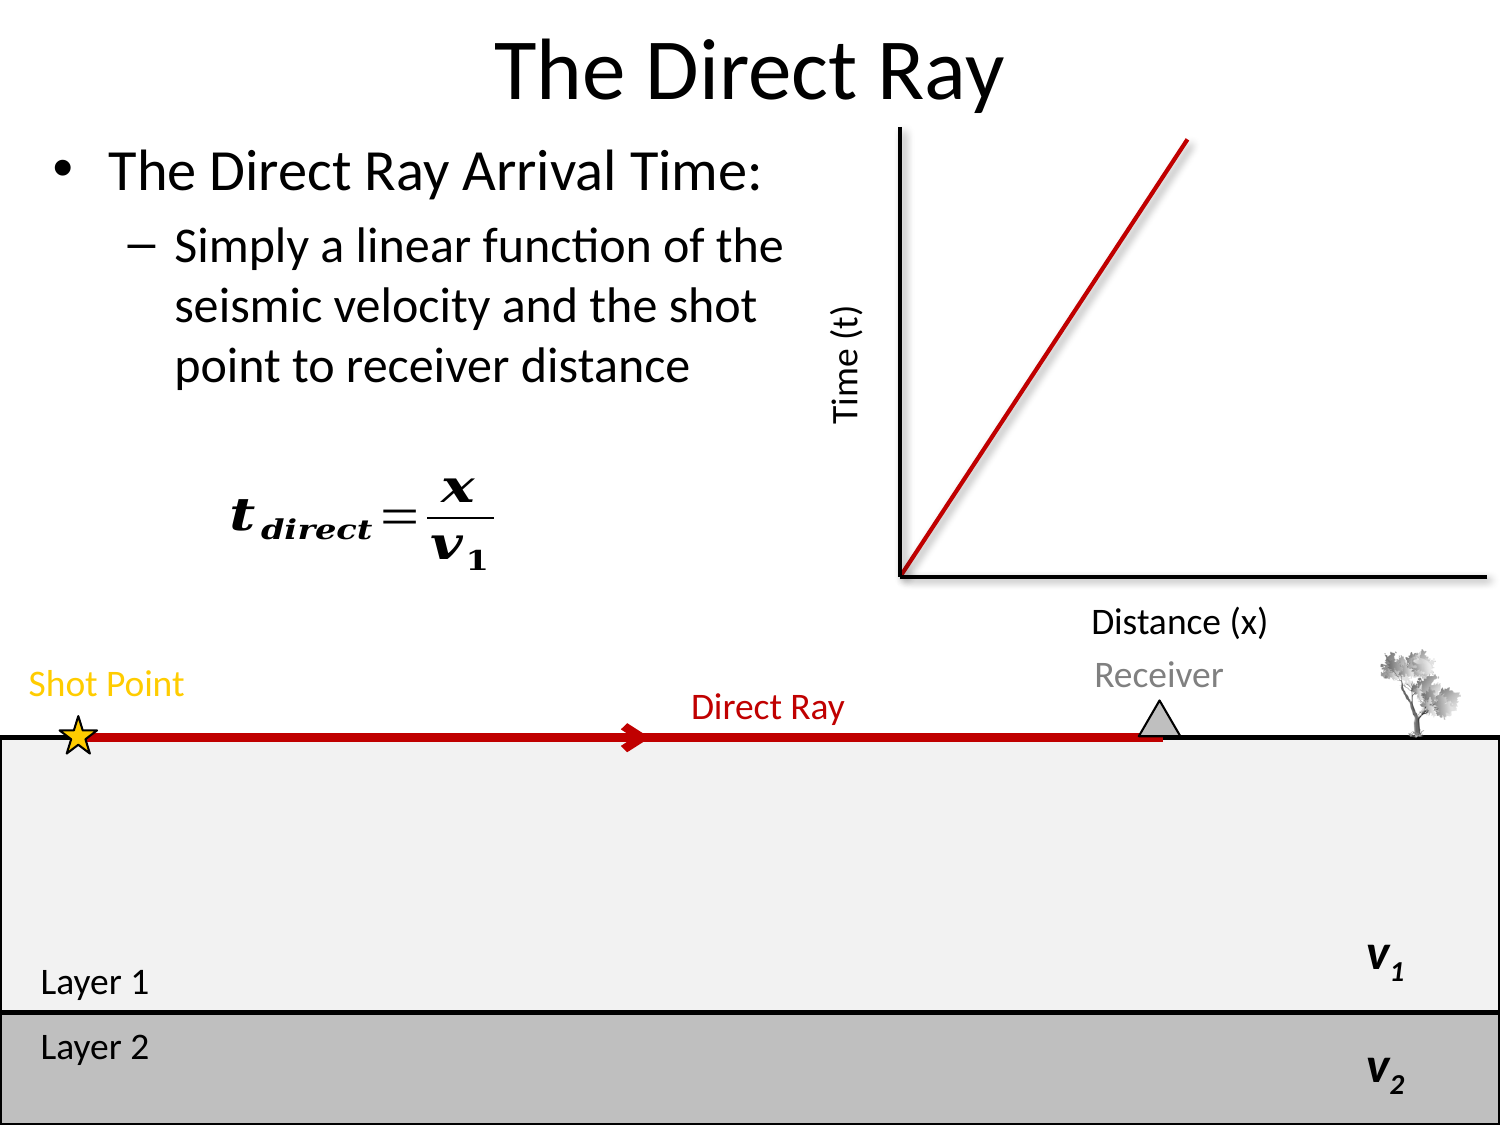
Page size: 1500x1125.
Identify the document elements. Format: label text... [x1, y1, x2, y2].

text_box [0, 1010, 1500, 1125]
text_box [0, 735, 1500, 1010]
text_box Layer 2 [25, 1014, 165, 1075]
title The Direct Ray [0, 4, 1500, 125]
text_box v1 [1351, 911, 1420, 995]
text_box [812, 126, 1488, 651]
text_box Shot Point [13, 651, 200, 712]
text_box v2 [1351, 1024, 1420, 1108]
text_box Receiver [1079, 659, 1240, 702]
text_box Layer 1 [25, 949, 165, 1010]
text_box [1137, 702, 1183, 739]
text_box Direct Ray [676, 674, 860, 735]
picture [1374, 651, 1463, 738]
text_box [57, 714, 100, 756]
list The Direct Ray Arrival Time: Simply a linear function of the seismic velocity and the shot point to receiver distance [37, 125, 813, 943]
